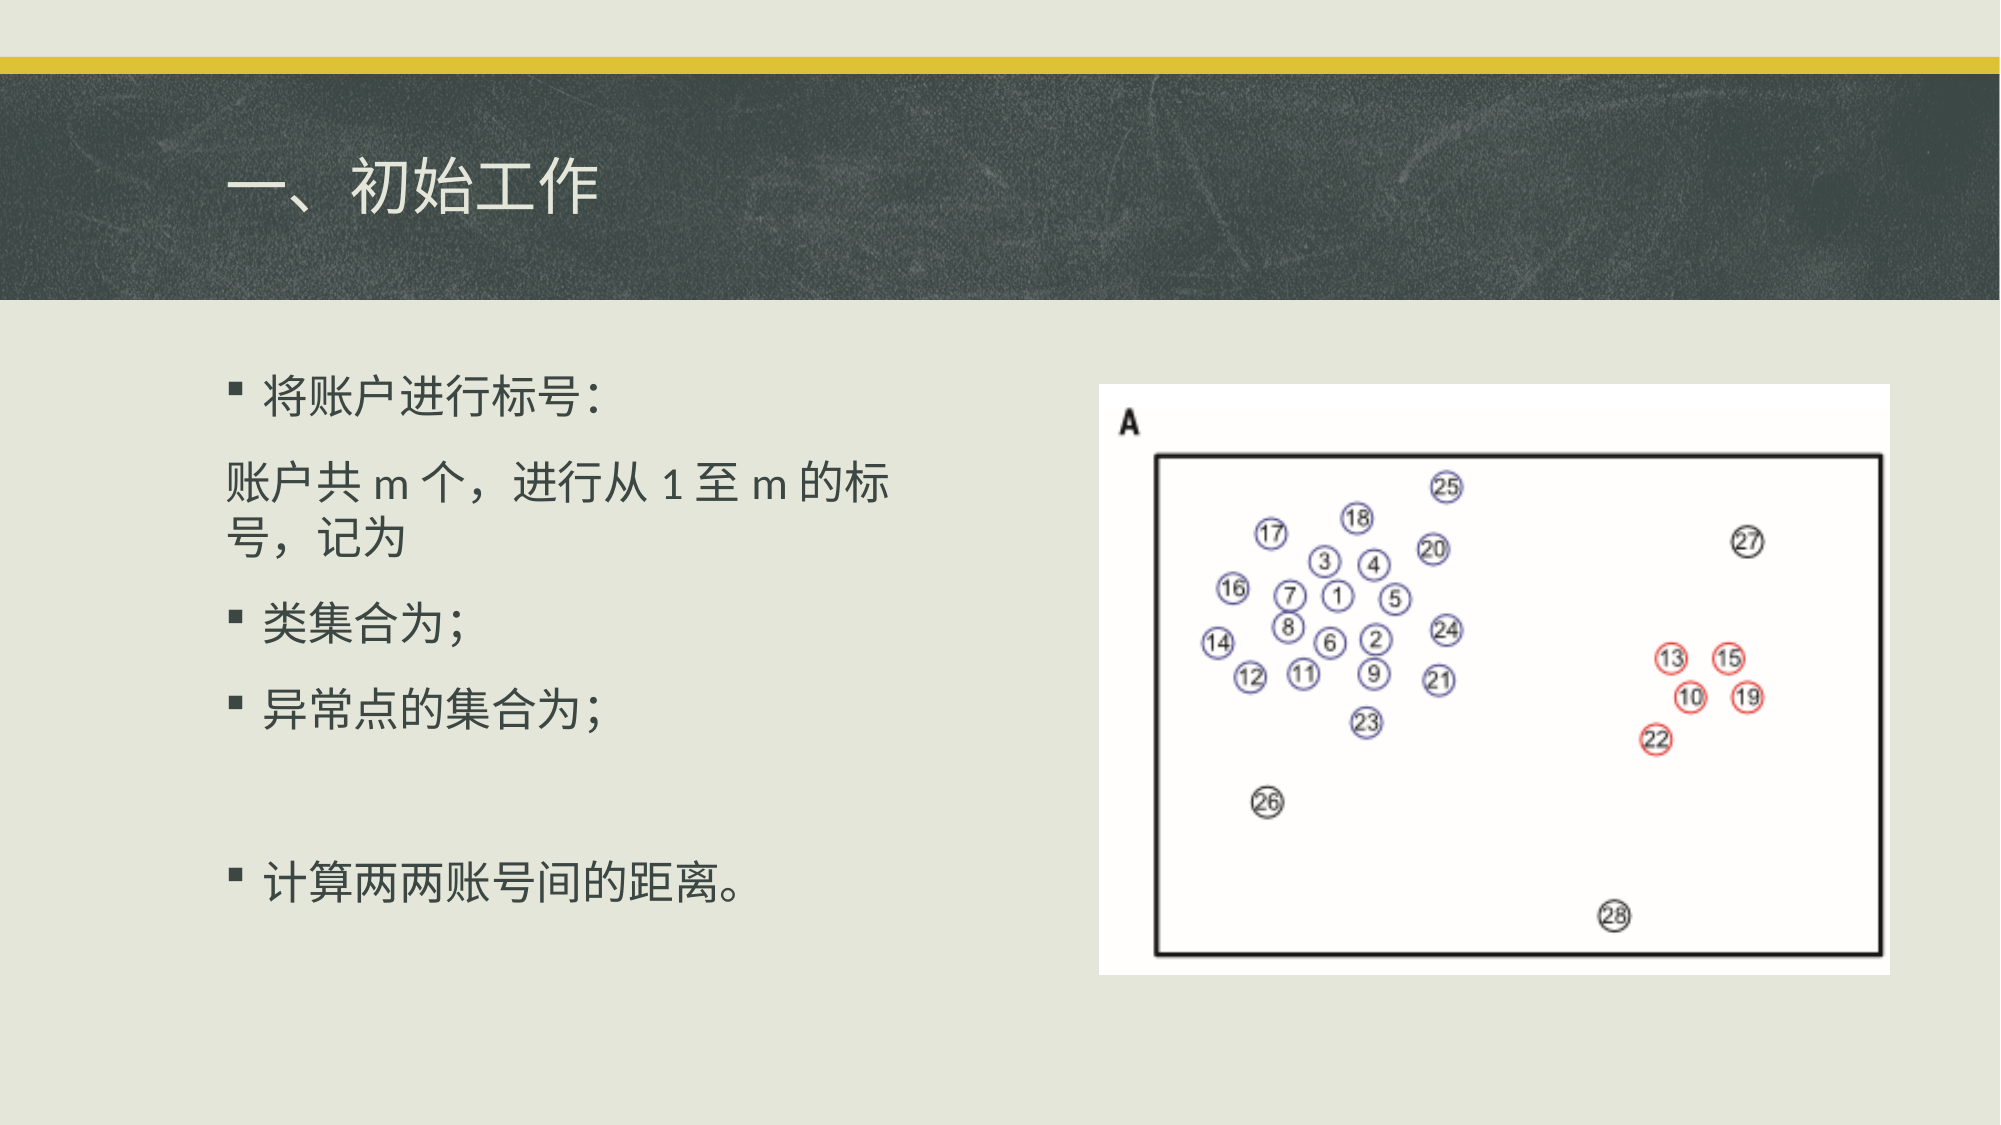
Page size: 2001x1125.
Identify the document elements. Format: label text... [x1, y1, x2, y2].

picture [0, 74, 2000, 300]
title 一、初始工作 [210, 76, 1790, 300]
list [1099, 384, 1890, 975]
